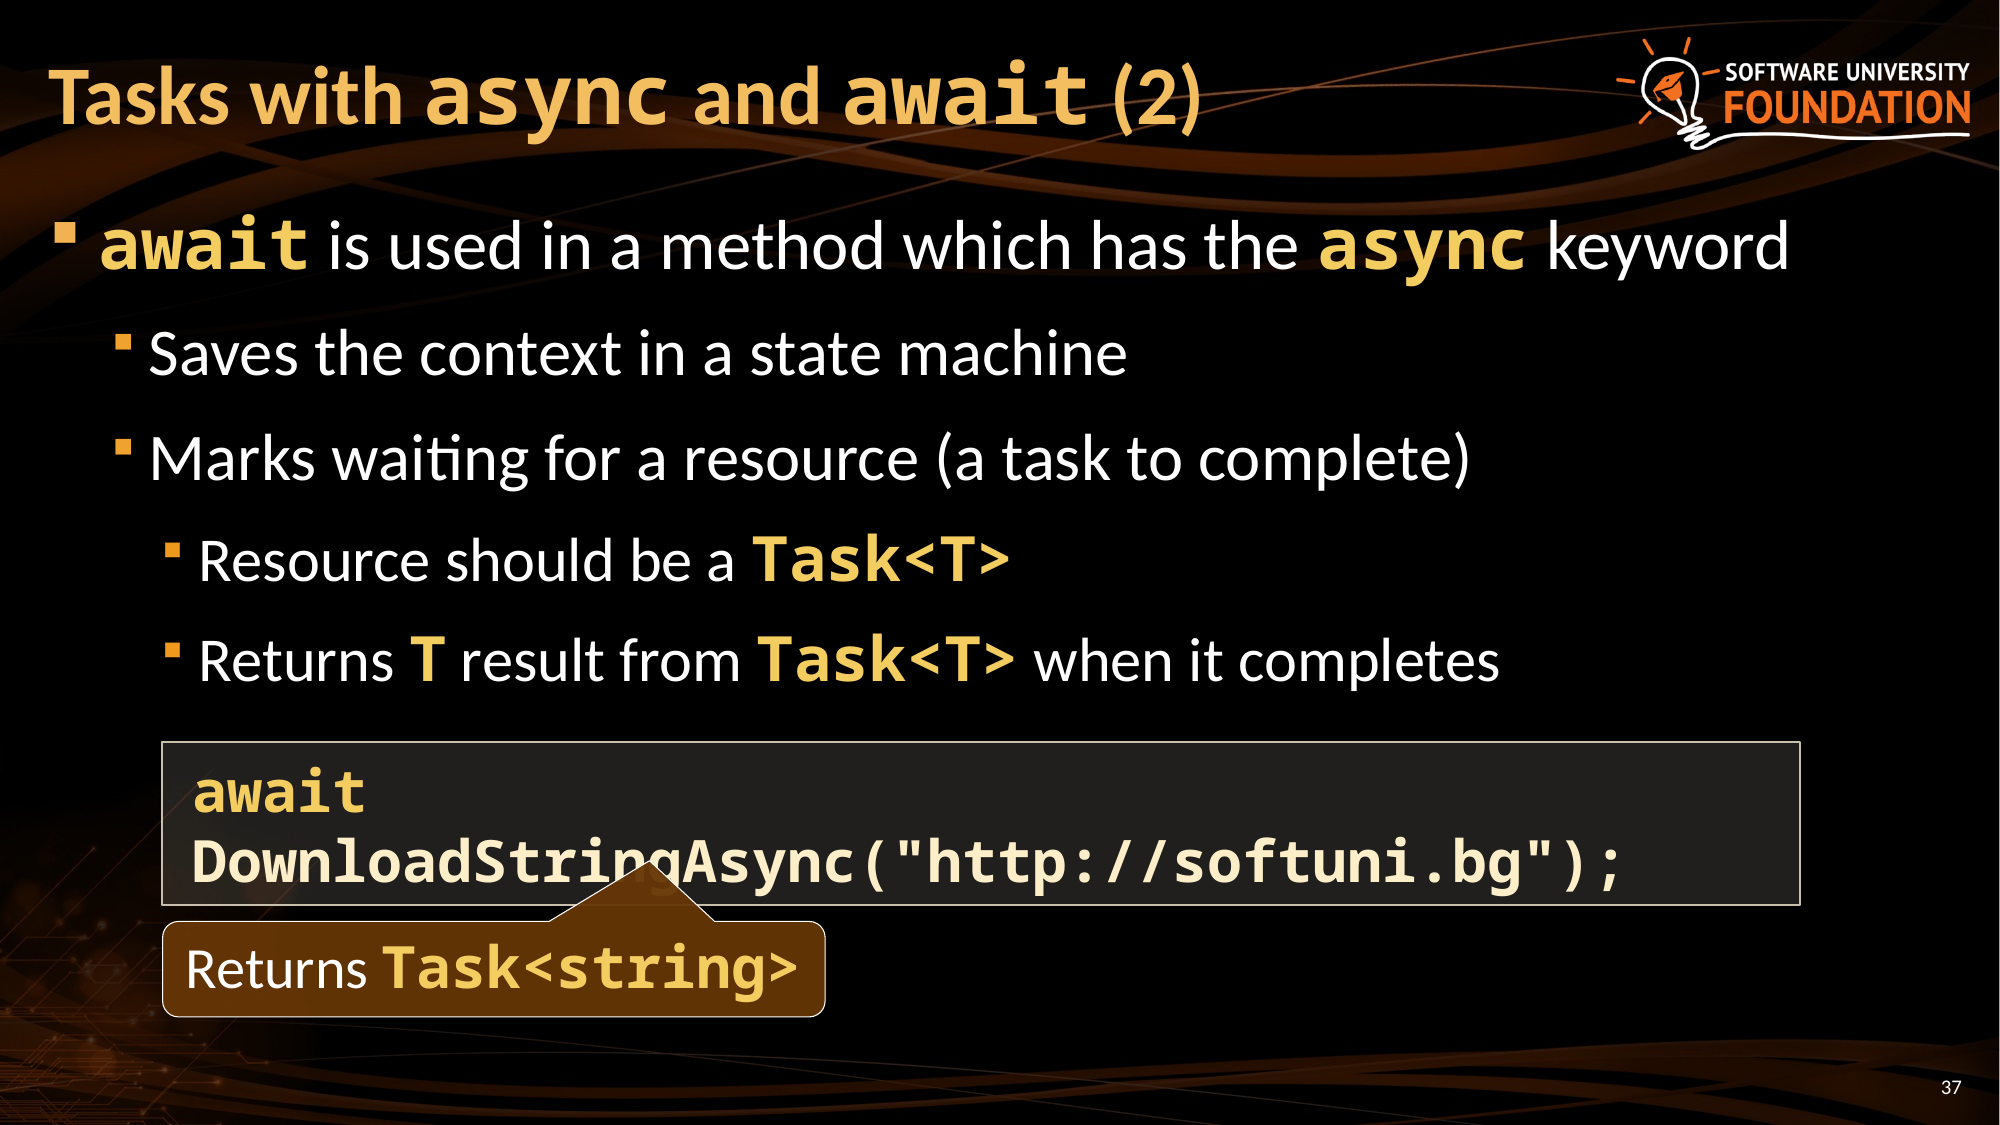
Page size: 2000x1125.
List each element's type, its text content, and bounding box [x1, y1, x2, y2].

text_box Returns Task<string> [162, 860, 826, 1017]
title Tasks with async and await (2) [30, 6, 1602, 189]
picture [0, 0, 2000, 1125]
text_box await DownloadStringAsync("http://softuni.bg"); [162, 741, 1800, 906]
list await is used in a method which has the async keyword Saves the context in a state machine Marks waiting for a resource (a task to complete) Resource should be a Task<T> Returns T result from Task<T> when it completes [31, 188, 1968, 1103]
